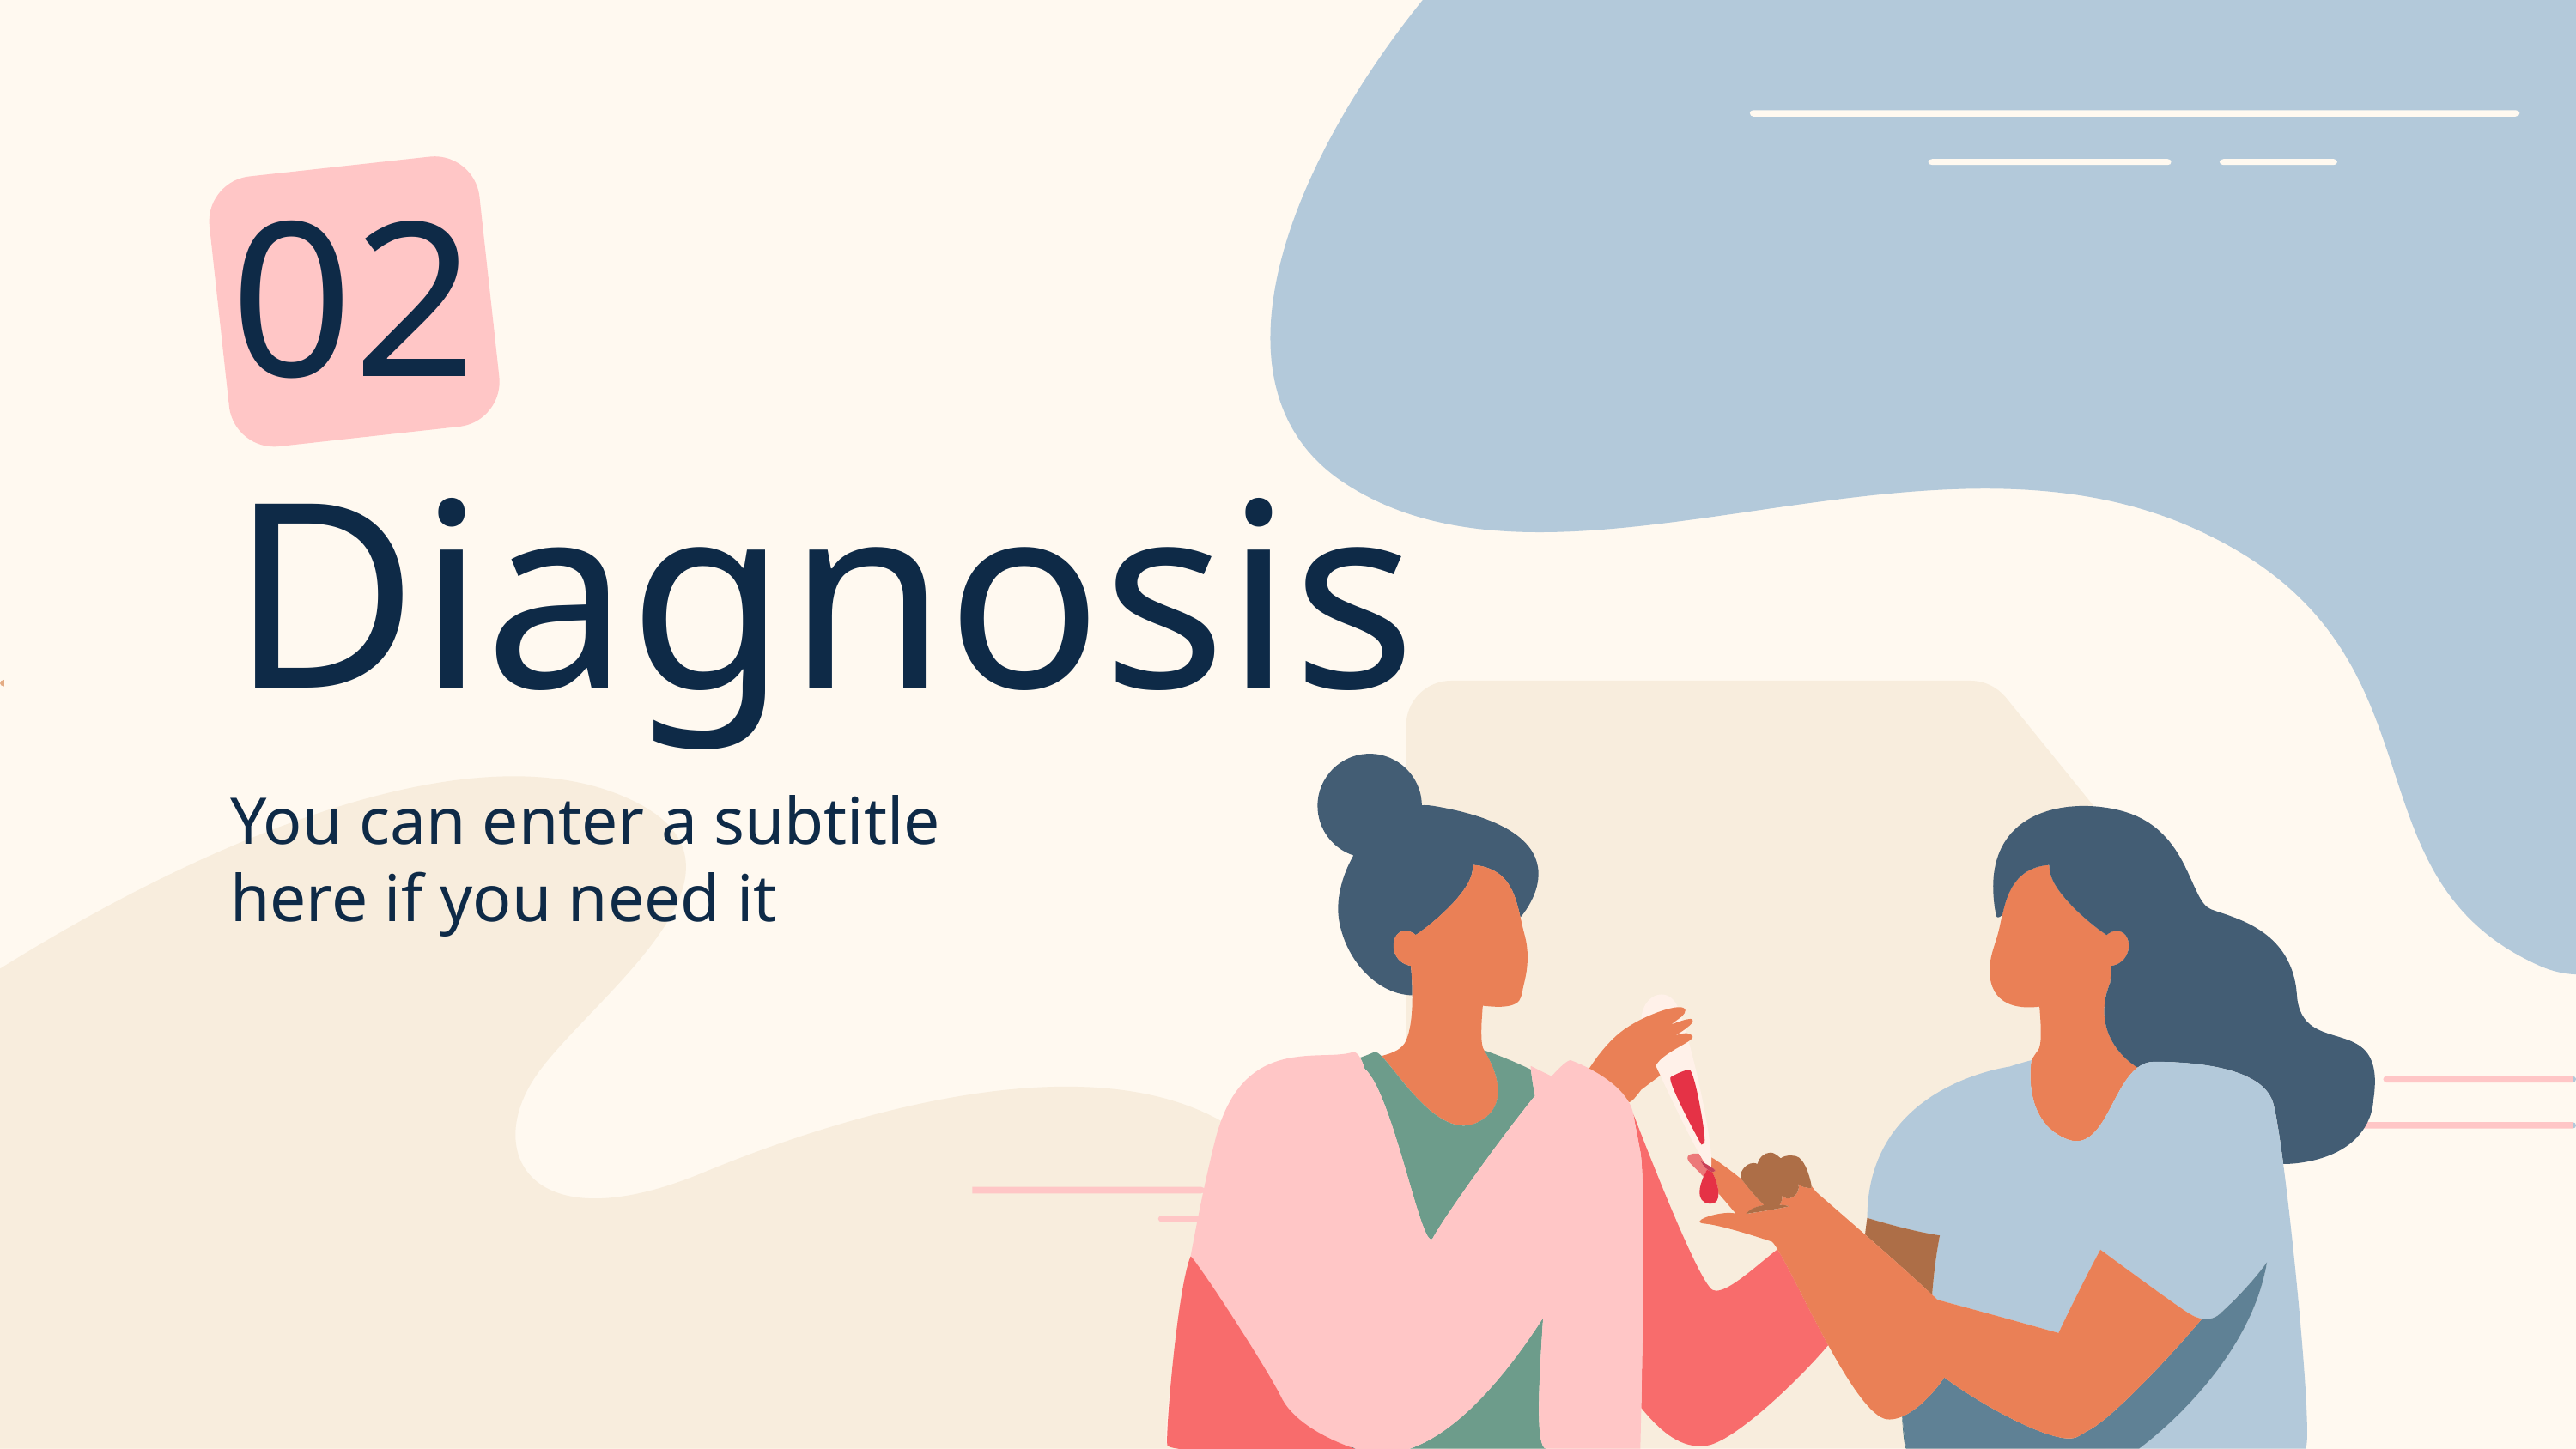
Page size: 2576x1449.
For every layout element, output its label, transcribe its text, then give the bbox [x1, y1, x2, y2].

subtitle You can enter a subtitle here if you need it [204, 754, 1023, 920]
title 02 [204, 167, 575, 462]
text_box [331, 156, 465, 167]
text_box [1163, 680, 2389, 1449]
title Diagnosis [204, 494, 1639, 732]
